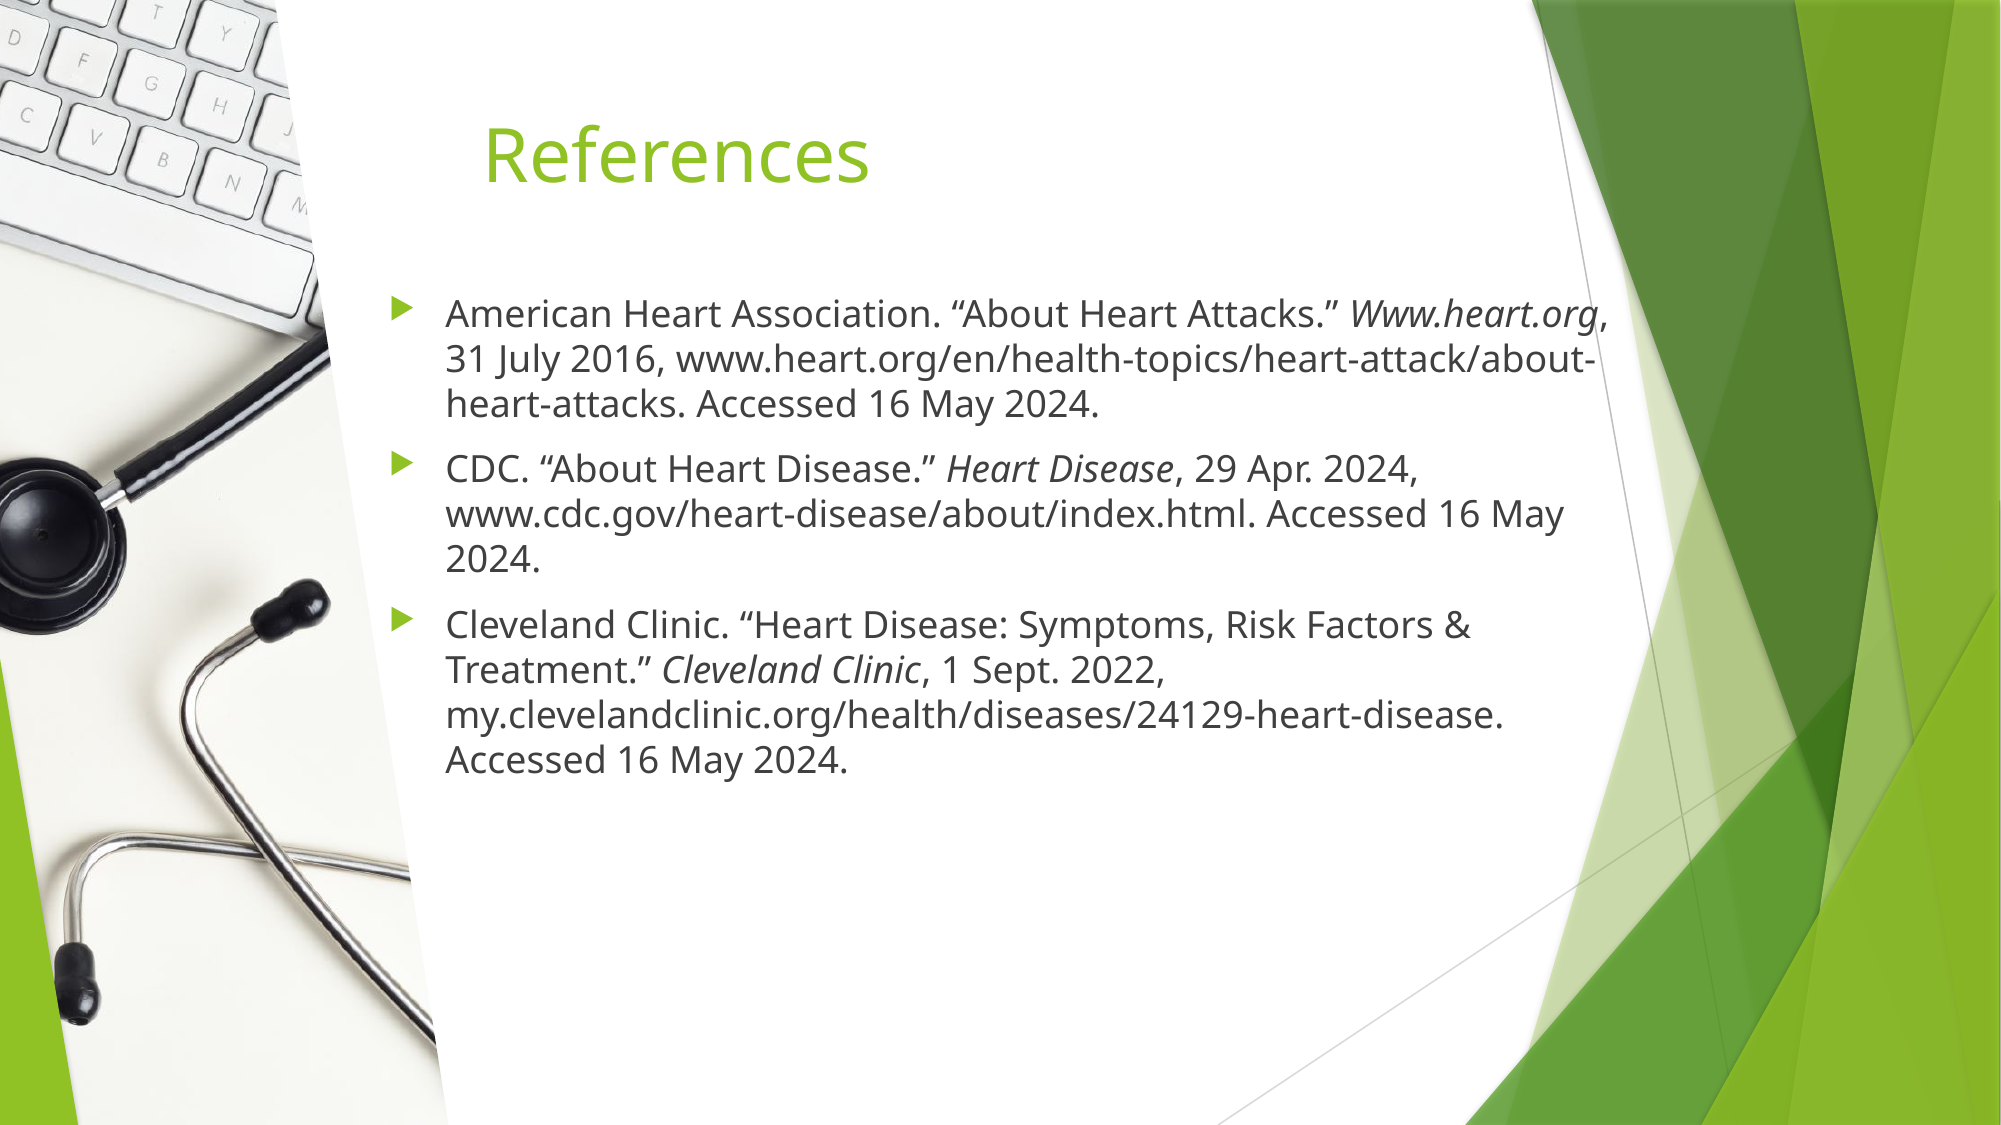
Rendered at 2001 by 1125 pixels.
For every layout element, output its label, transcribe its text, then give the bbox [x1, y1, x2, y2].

title References [467, 99, 1522, 282]
list American Heart Association. “About Heart Attacks.” Www.heart.org, 31 July 2016, www.heart.org/en/health-topics/heart-attack/about-heart-attacks. Accessed 16 May 2024. CDC. “About Heart Disease.” Heart Disease, 29 Apr. 2024, www.cdc.gov/heart-disease/about/index.html. Accessed 16 May 2024. Cleveland Clinic. “Heart Disease: Symptoms, Risk Factors & Treatment.” Cleveland Clinic, 1 Sept. 2022, my.clevelandclinic.org/health/diseases/24129-heart-disease. Accessed 16 May 2024. [452, 282, 1665, 1026]
picture [0, 0, 449, 1125]
